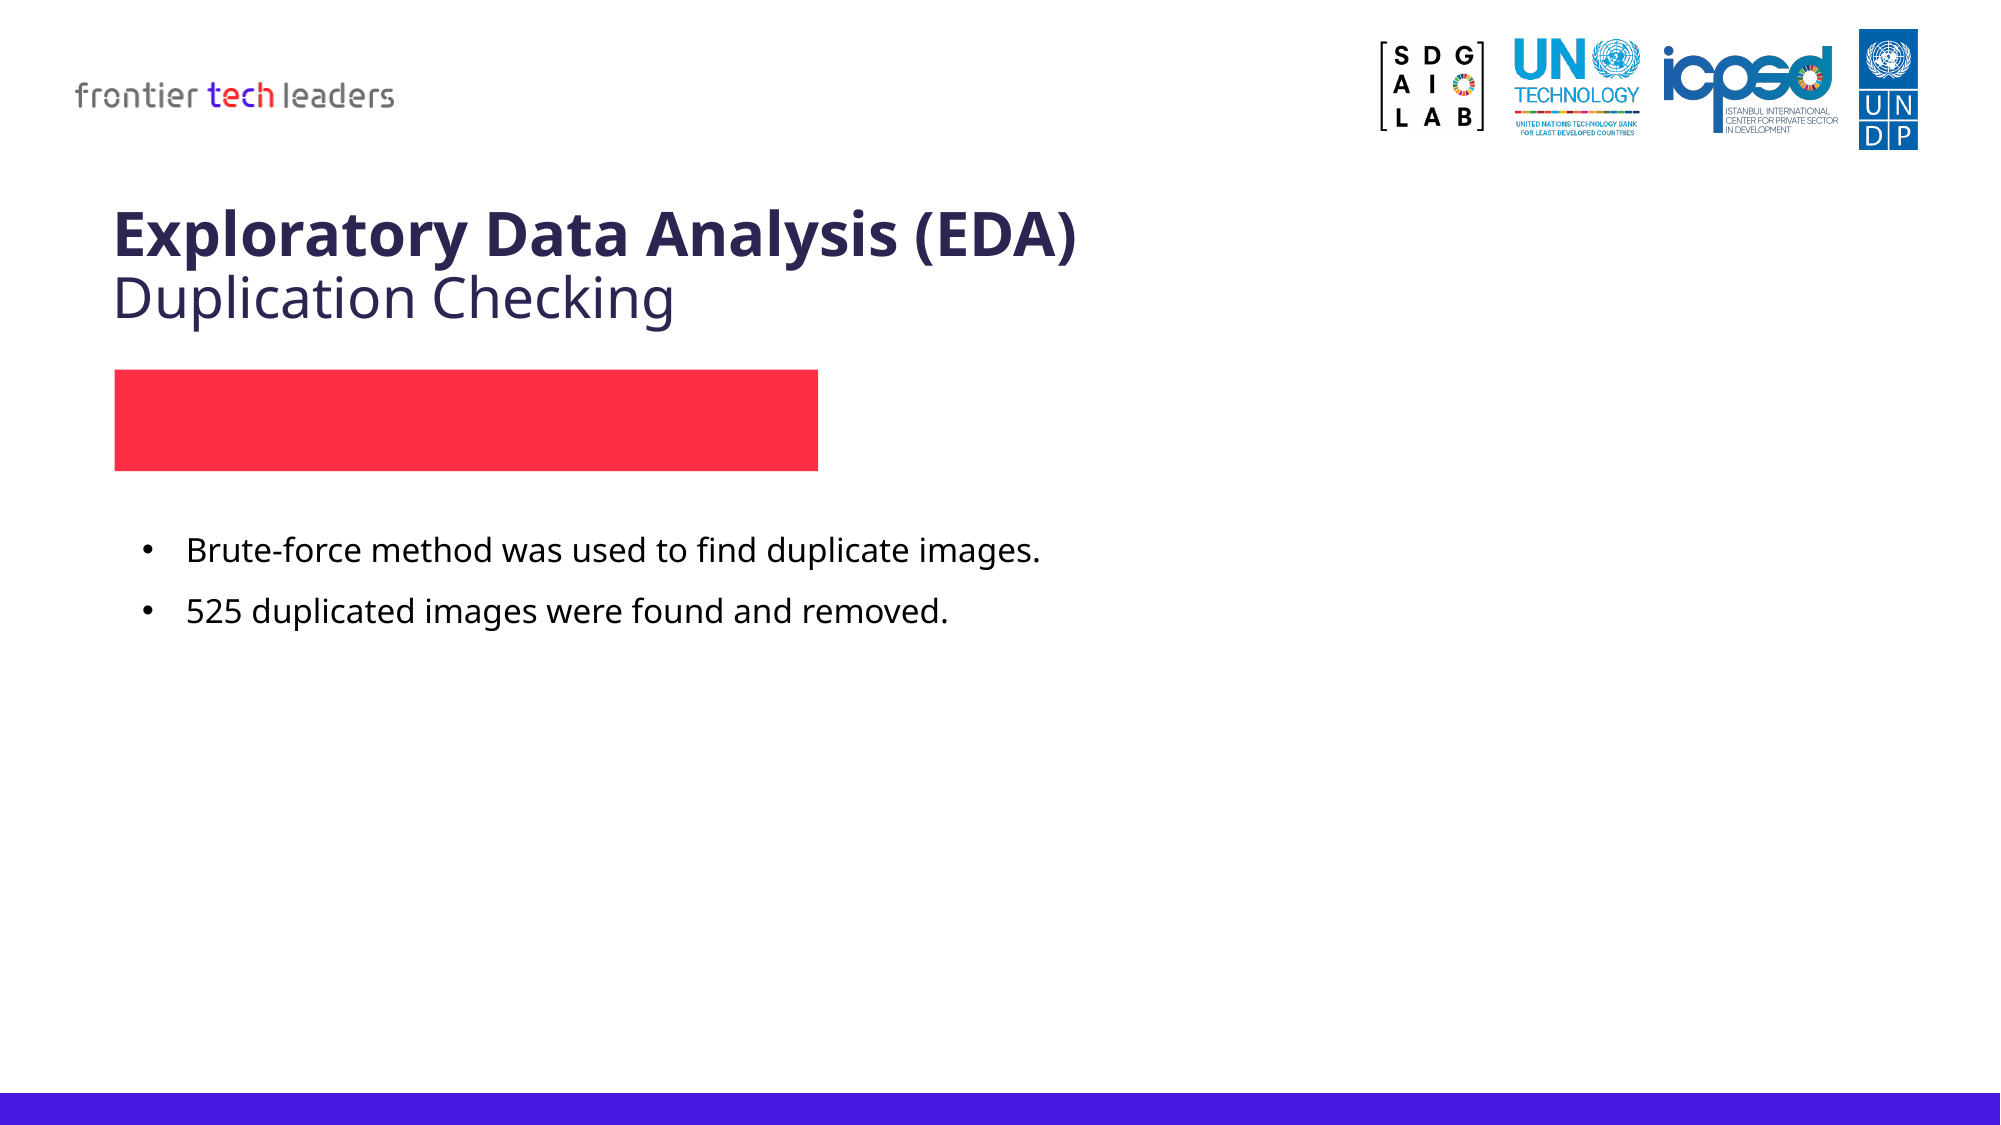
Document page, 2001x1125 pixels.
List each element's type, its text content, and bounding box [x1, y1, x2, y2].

picture [75, 82, 394, 108]
text_box Brute-force method was used to find duplicate images. 525 duplicated images were found and removed. [59, 521, 1051, 683]
text_box [0, 1093, 2000, 1125]
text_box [1377, 29, 1918, 150]
title Exploratory Data Analysis (EDA) Duplication Checking [104, 195, 1378, 340]
text_box [114, 369, 819, 472]
